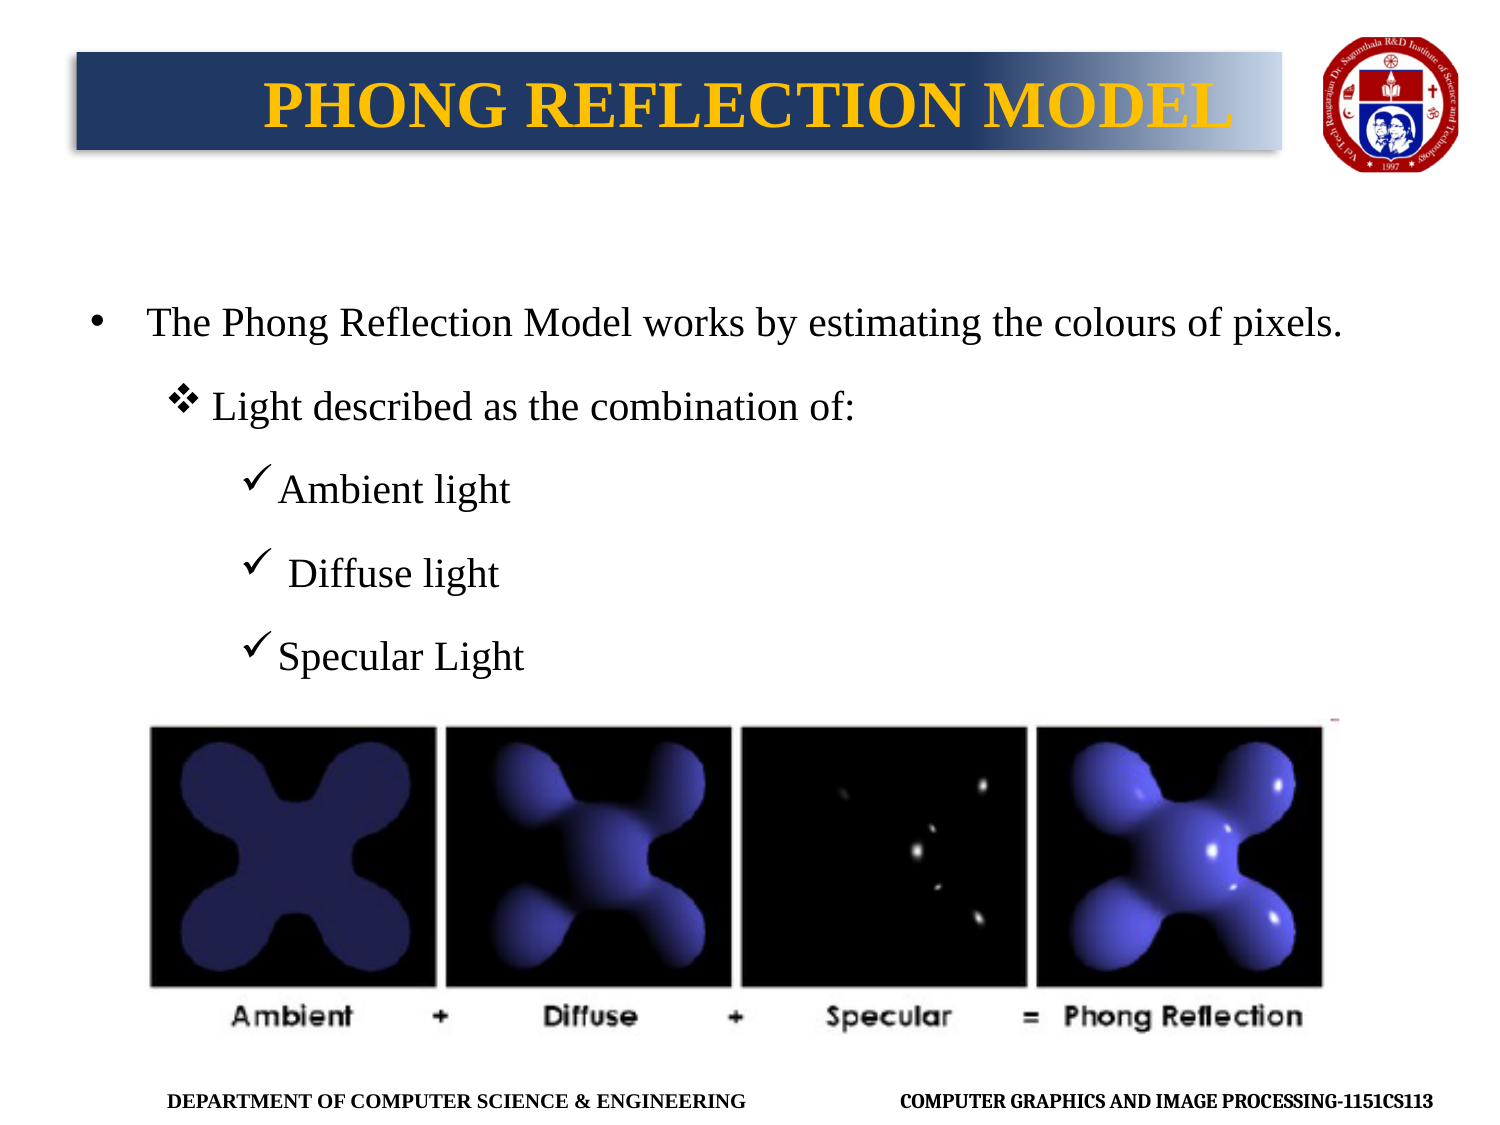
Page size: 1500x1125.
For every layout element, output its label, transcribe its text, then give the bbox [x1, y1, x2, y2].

picture [135, 715, 1353, 1047]
picture [1425, 38, 1458, 172]
title PHONG REFLECTION MODEL [75, 7, 1425, 195]
list The Phong Reflection Model works by estimating the colours of pixels. Light described as the combination of: Ambient light Diffuse light Specular Light [75, 262, 1425, 1005]
